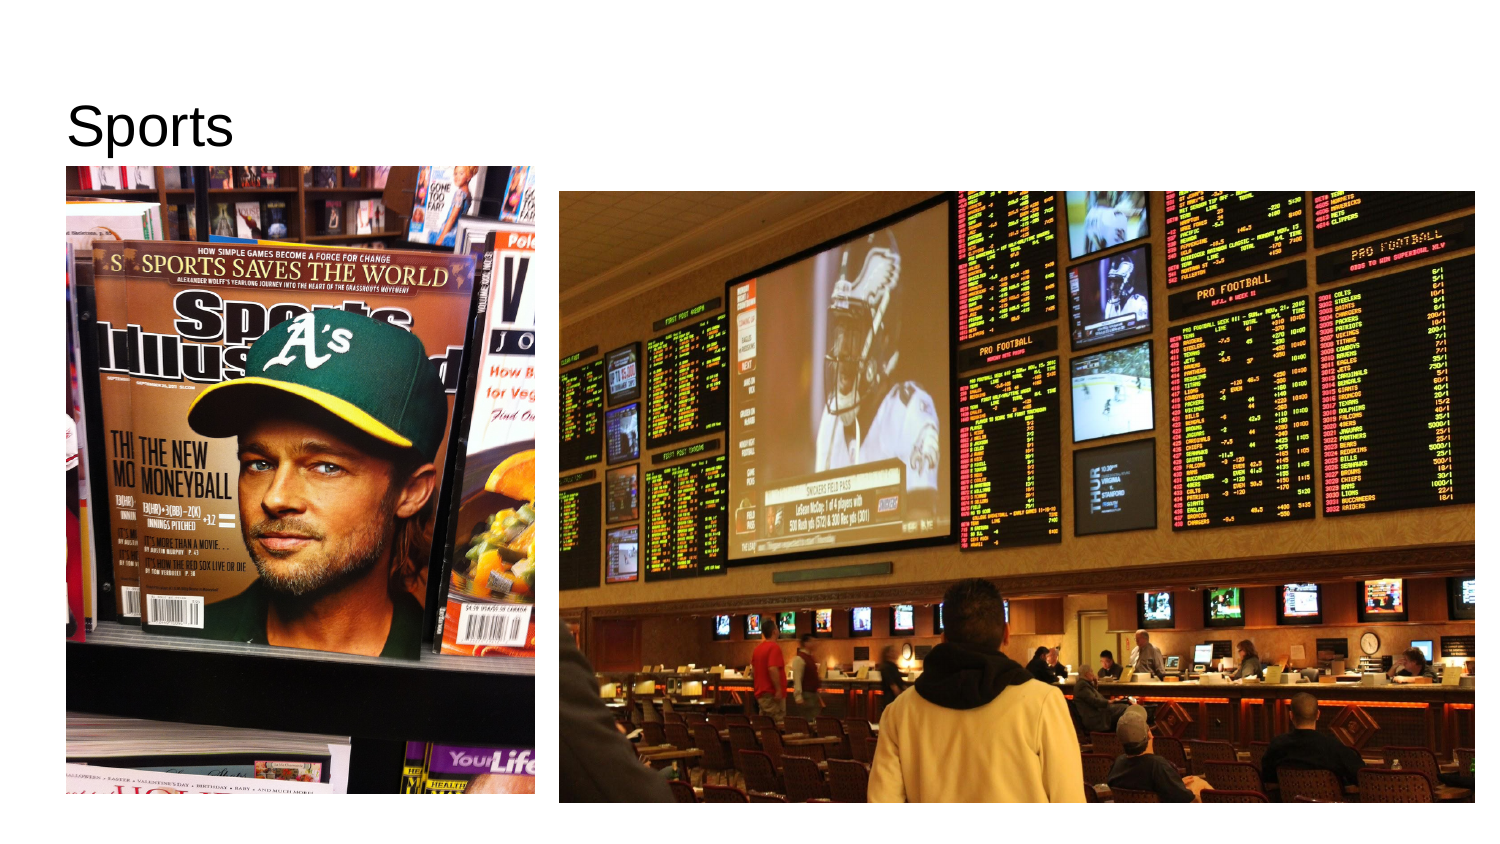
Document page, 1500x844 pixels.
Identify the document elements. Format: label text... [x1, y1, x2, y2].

title Sports [51, 72, 1449, 167]
picture [65, 166, 535, 794]
picture [559, 191, 1476, 803]
